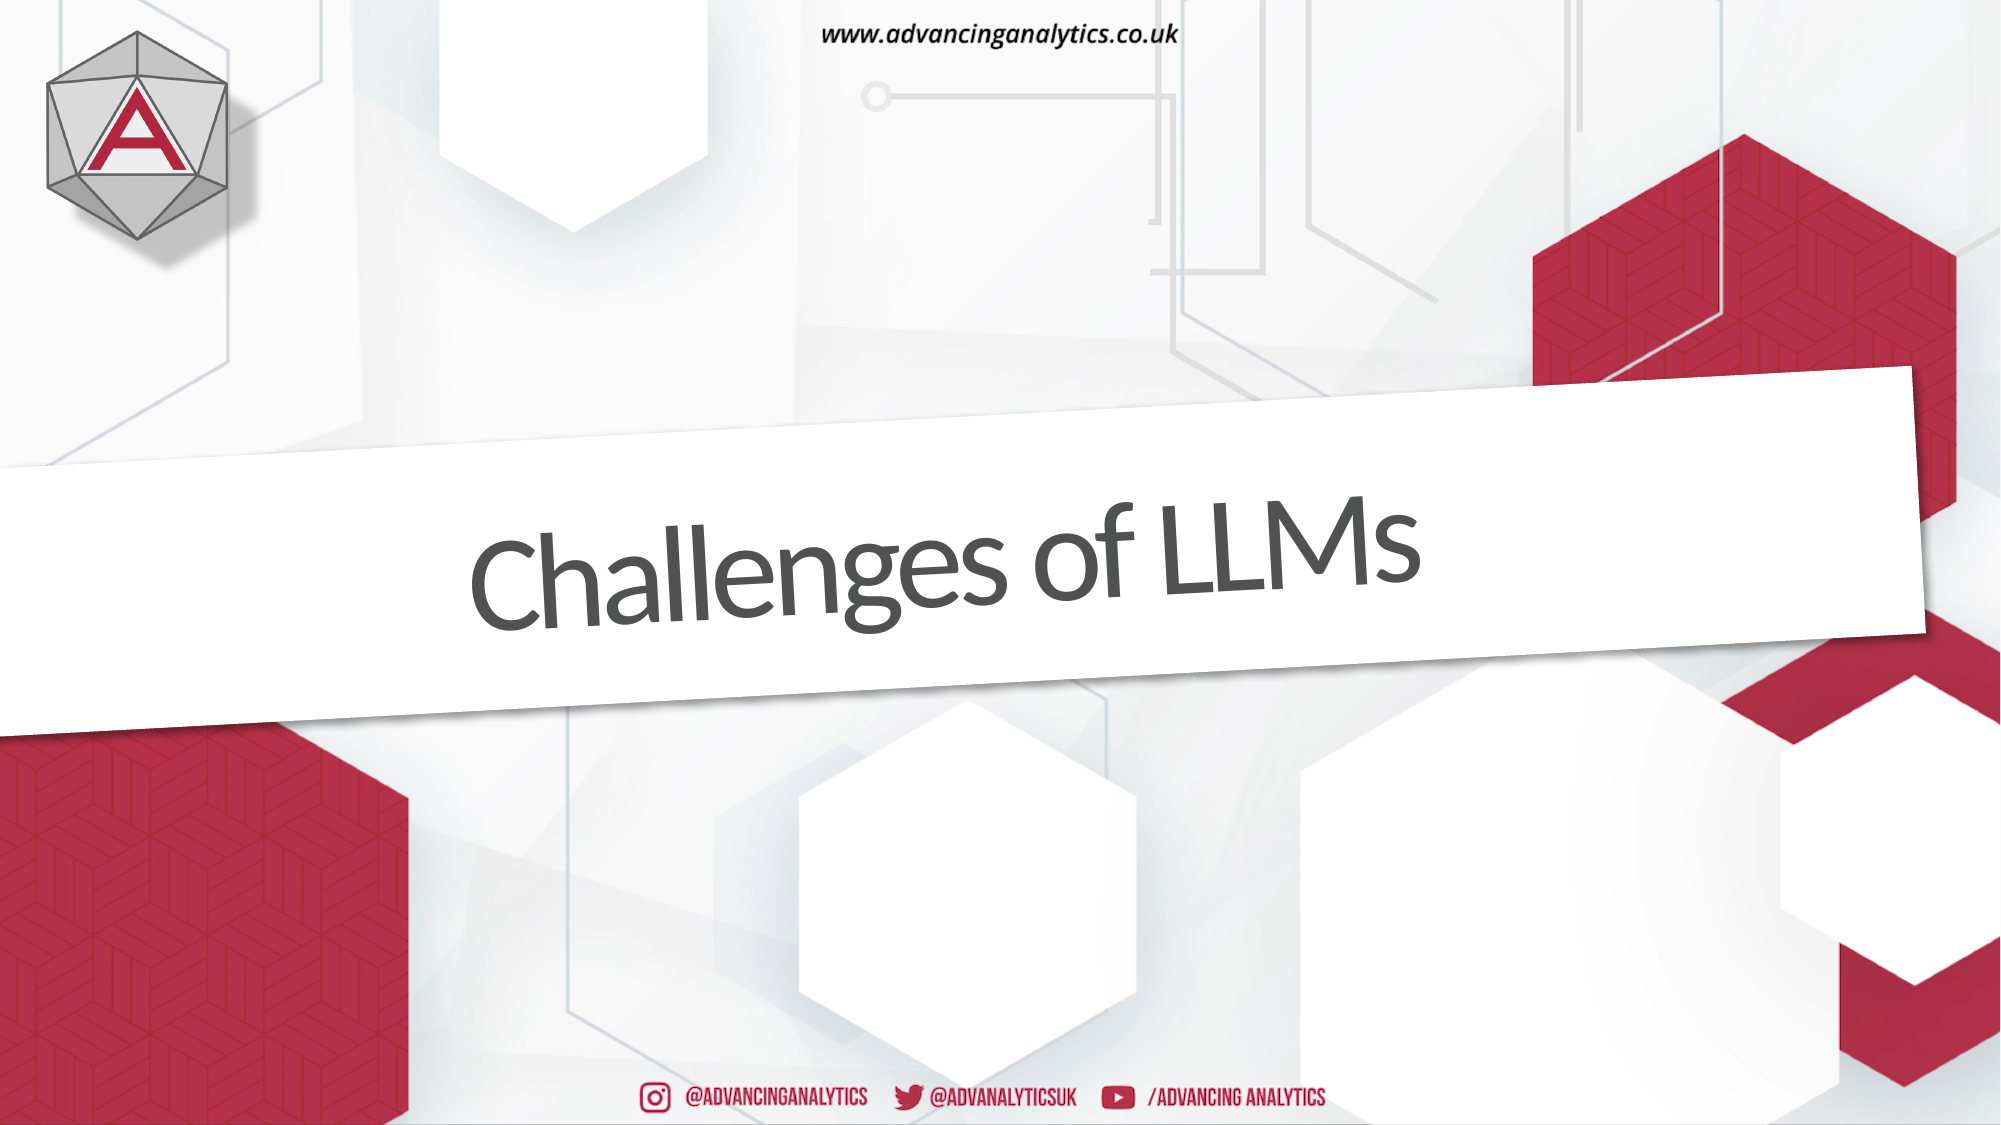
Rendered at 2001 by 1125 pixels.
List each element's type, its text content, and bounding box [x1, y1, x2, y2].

title Challenges of LLMs [48, 395, 1842, 709]
picture [0, 0, 2001, 1125]
